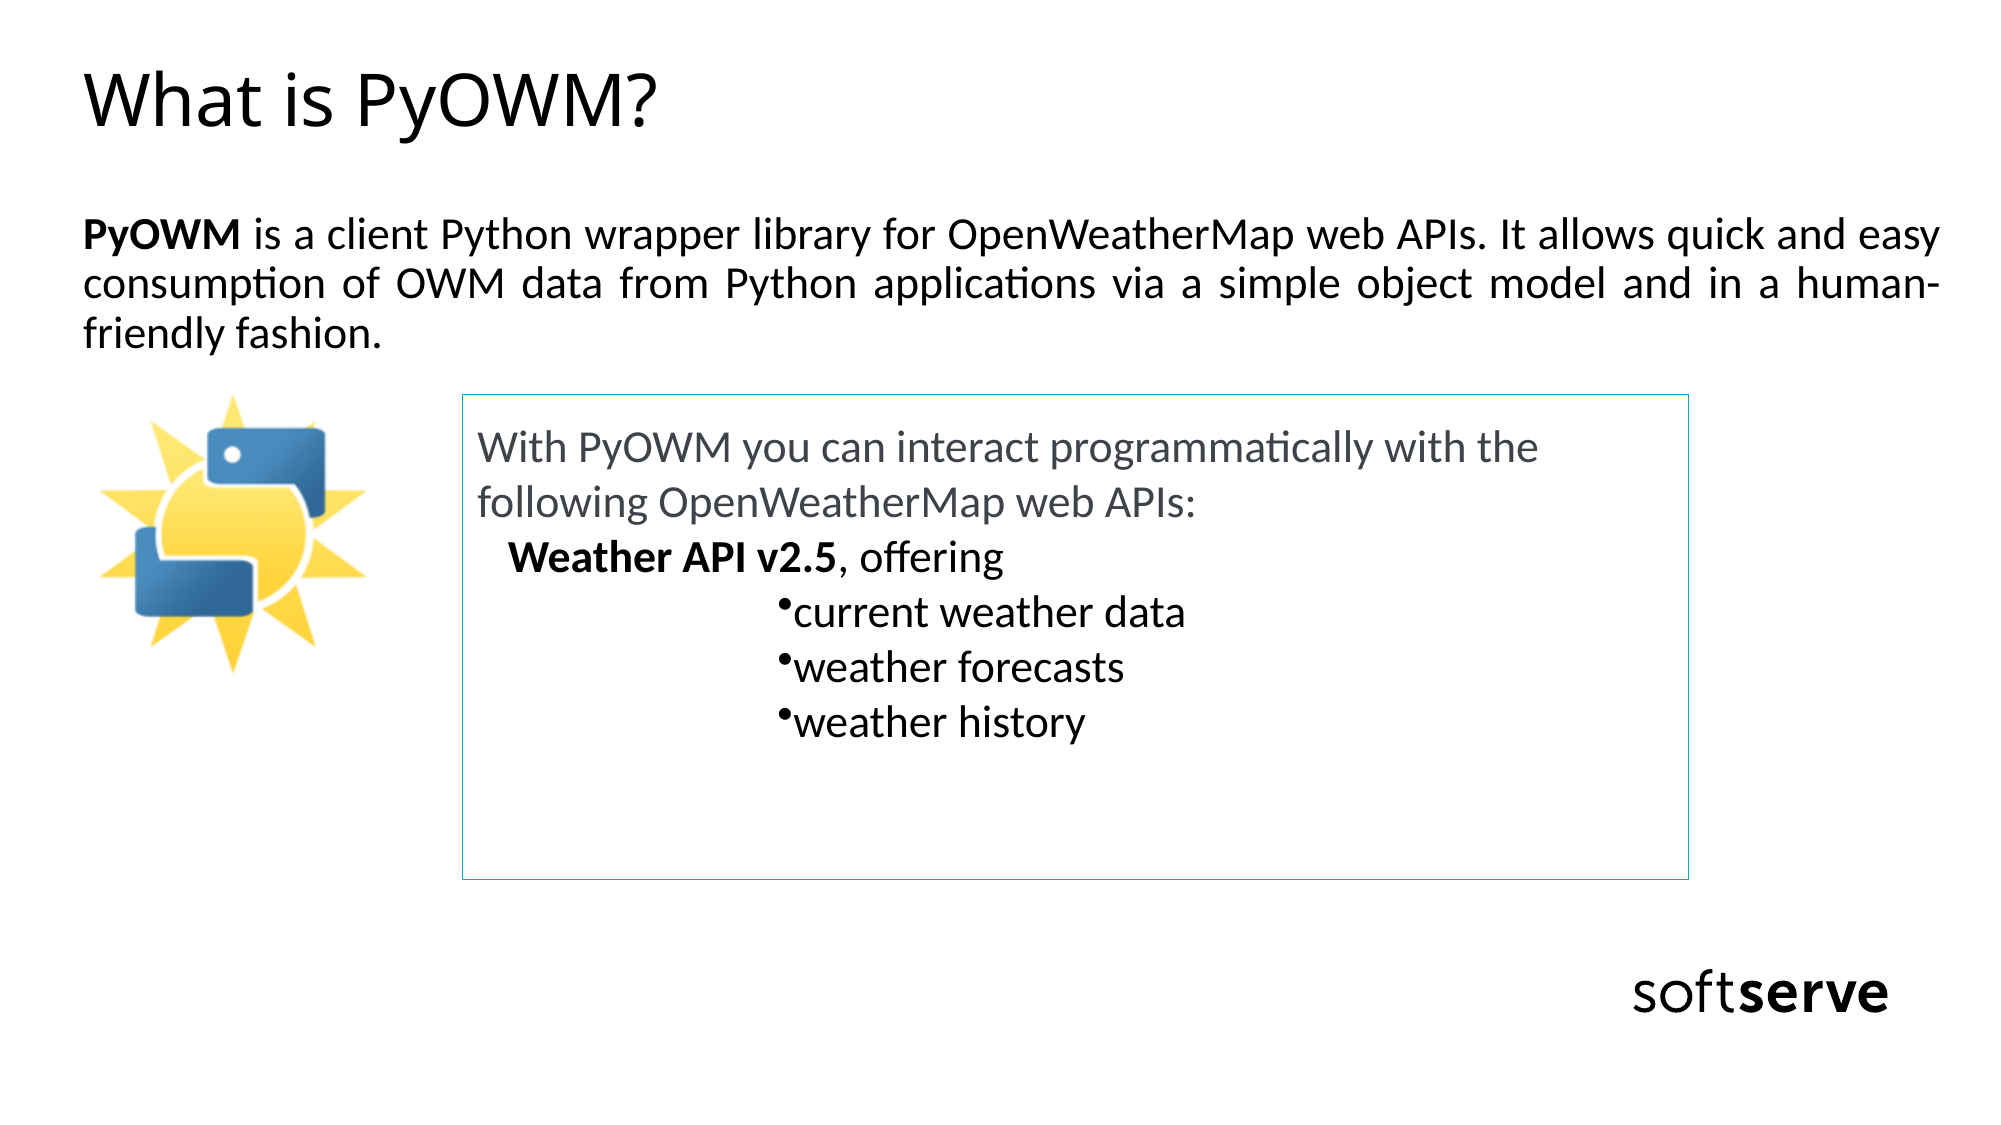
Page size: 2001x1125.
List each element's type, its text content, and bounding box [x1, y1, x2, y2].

text_box With PyOWM you can interact programmatically with the following OpenWeatherMap web APIs: Weather API v2.5, offering current weather data weather forecasts weather history [462, 394, 1689, 880]
picture [68, 381, 389, 691]
title What is PyOWM? [68, 56, 1957, 143]
list PyOWM is a client Python wrapper library for OpenWeatherMap web APIs. It allows quick and easy consumption of OWM data from Python applications via a simple object model and in a human-friendly fashion. [68, 202, 1957, 906]
